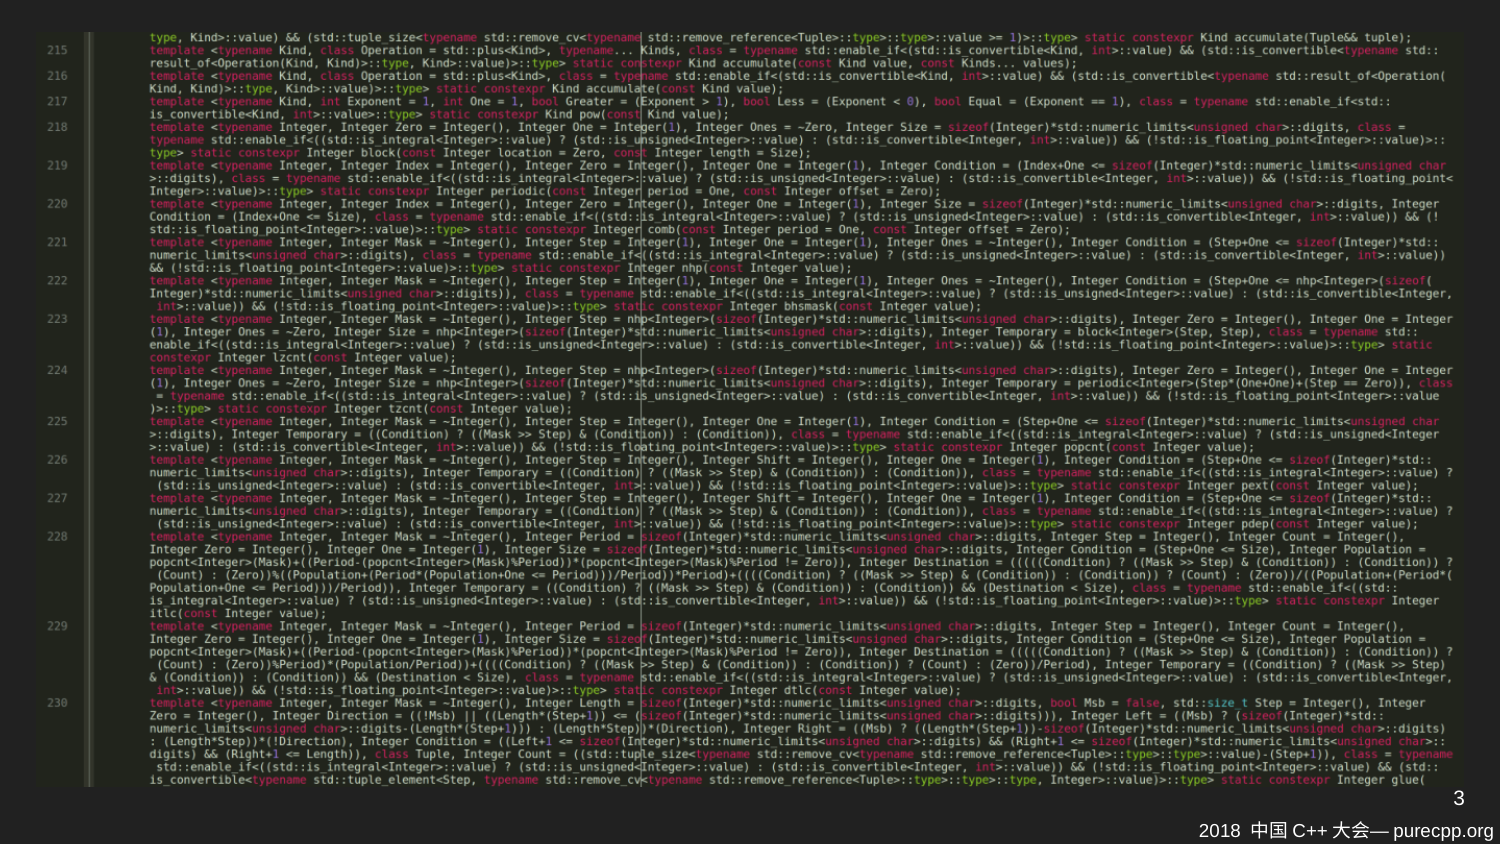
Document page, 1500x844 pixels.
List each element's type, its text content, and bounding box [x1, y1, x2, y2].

slide_number 3 [1389, 764, 1480, 830]
picture [36, 32, 1464, 787]
